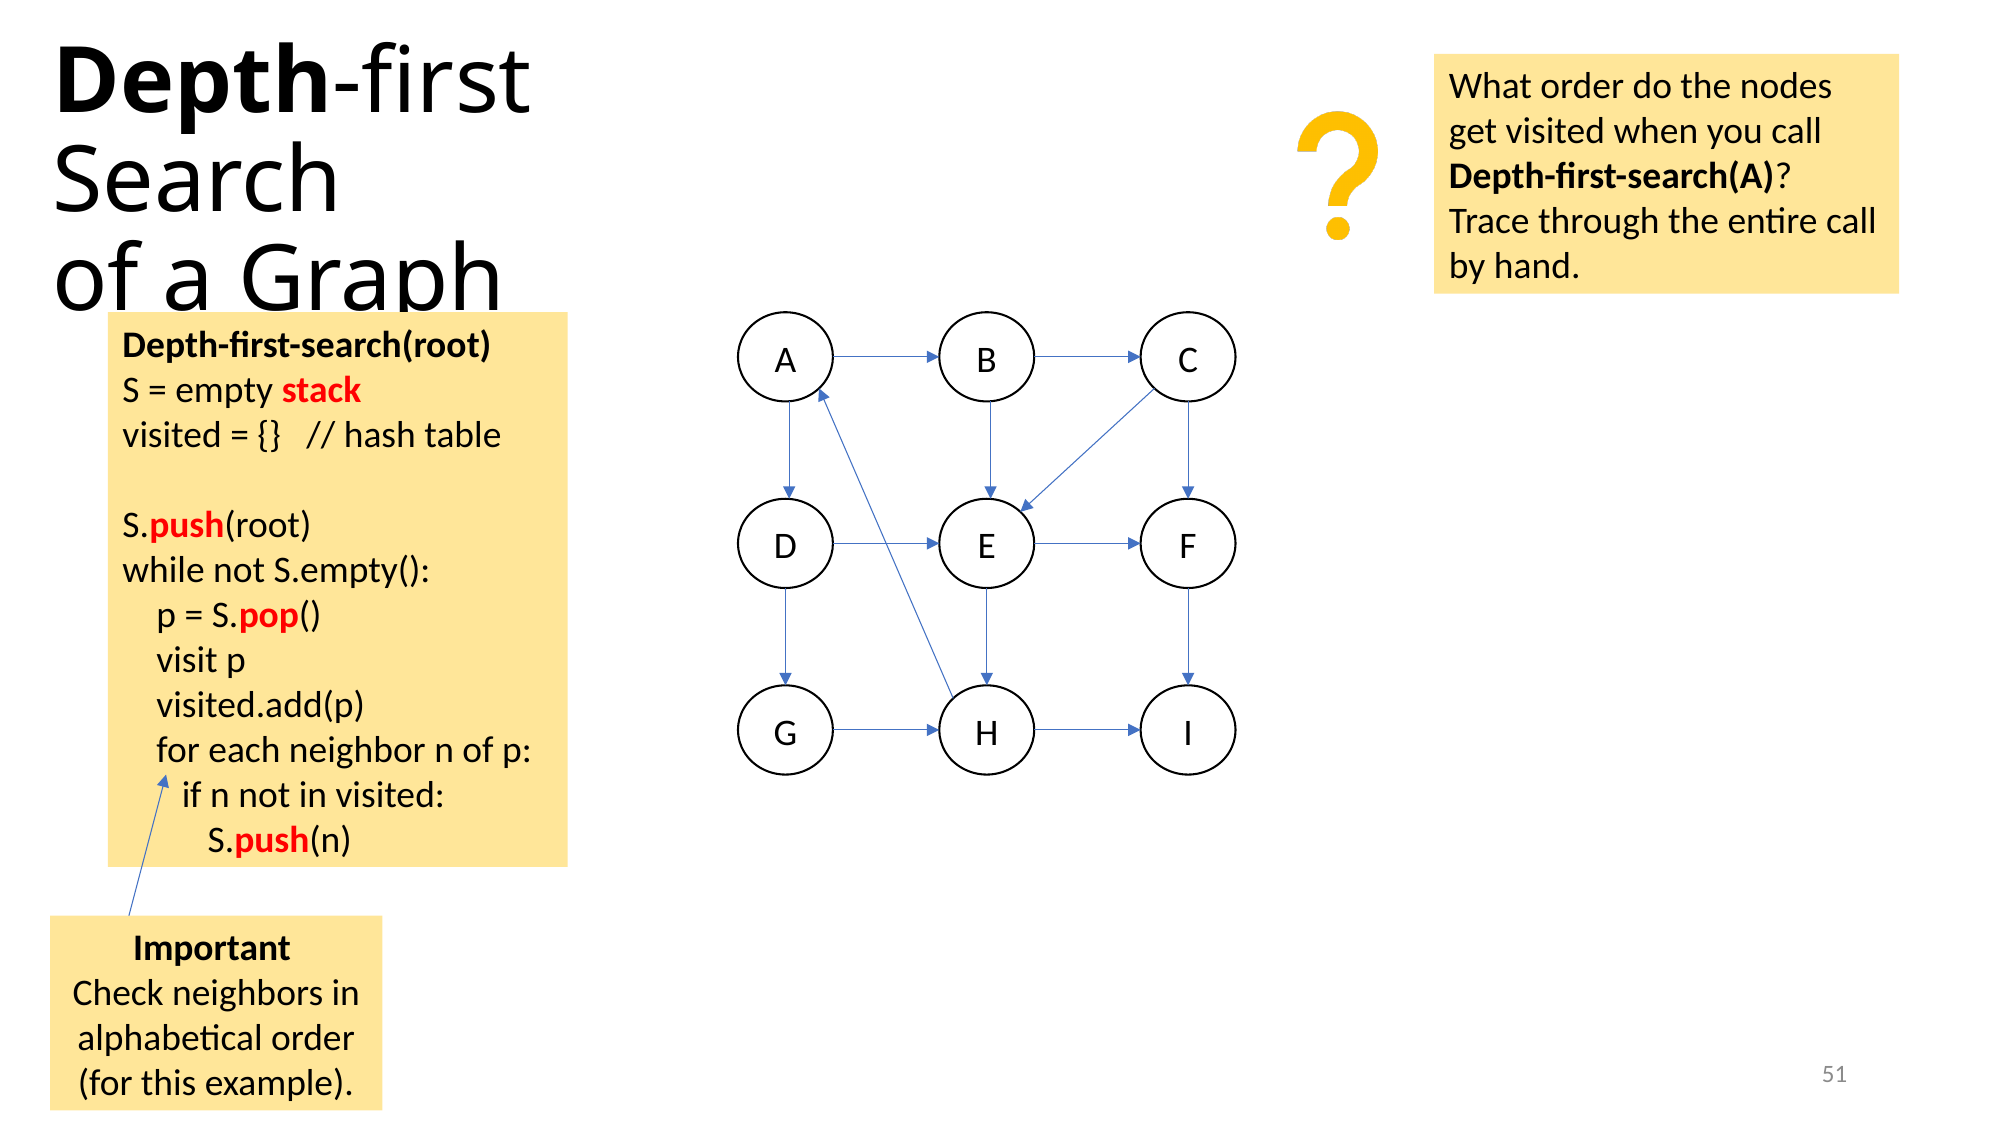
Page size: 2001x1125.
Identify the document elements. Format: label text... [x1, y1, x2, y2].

slide_number 51 [1412, 1042, 1863, 1103]
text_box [1140, 685, 1236, 775]
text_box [1020, 388, 1155, 512]
text_box Depth-first-search(root) S = empty stack visited = {} // hash table S.push(root) while not S.empty(): p = S.pop() visit p visited.add(p) for each neighbor n of p: if n not in visited: S.push(n) [107, 312, 568, 867]
text_box What order do the nodes get visited when you call Depth-first-search(A)? Trace through the entire call by hand. [1434, 53, 1900, 294]
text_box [819, 388, 954, 699]
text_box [939, 685, 1035, 775]
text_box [939, 312, 1035, 402]
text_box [1140, 312, 1236, 402]
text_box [1140, 498, 1236, 588]
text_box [737, 498, 819, 588]
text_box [128, 774, 167, 916]
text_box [737, 312, 833, 402]
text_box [954, 498, 1035, 588]
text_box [737, 685, 833, 775]
text_box Important Check neighbors in alphabetical order (for this example). [50, 915, 383, 1111]
picture [1262, 100, 1413, 251]
text_box Depth-first Search of a Graph [37, 26, 747, 244]
